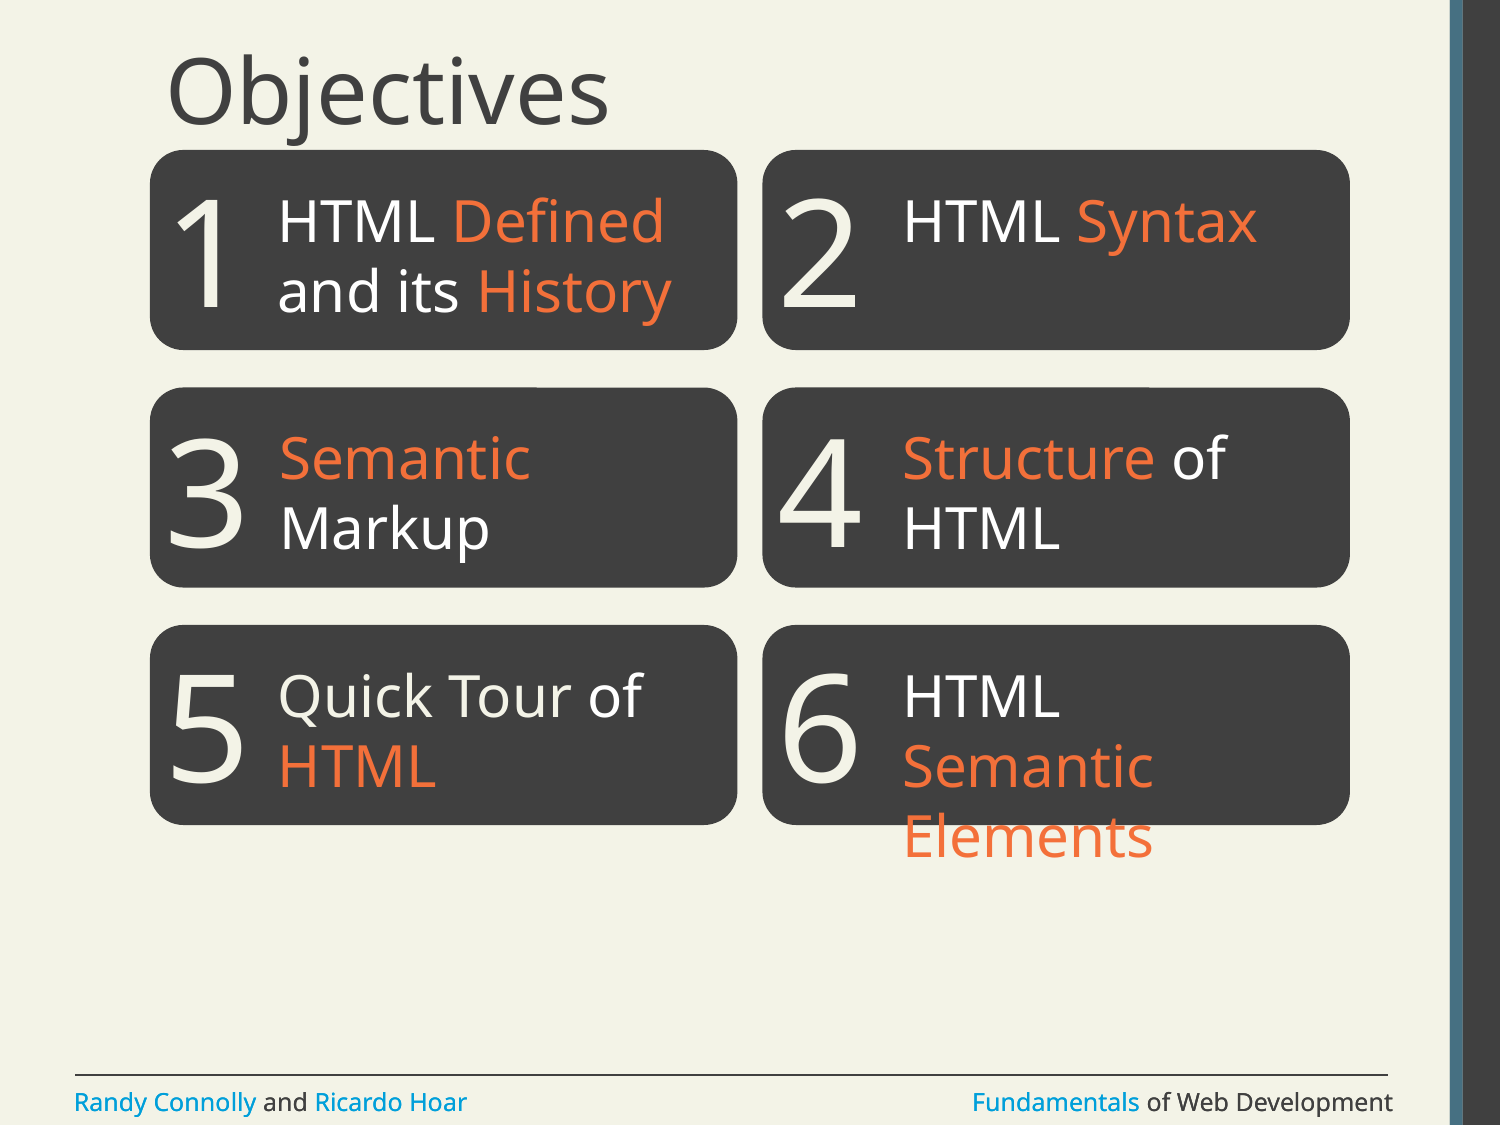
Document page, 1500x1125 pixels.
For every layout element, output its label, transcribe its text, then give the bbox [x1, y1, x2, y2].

text_box [165, 385, 740, 590]
text_box HTML Defined and its History [263, 176, 750, 332]
text_box 4 [762, 390, 875, 586]
text_box 6 [762, 624, 875, 820]
text_box [174, 622, 740, 802]
text_box [174, 147, 739, 176]
text_box HTML Semantic Elements [887, 651, 1313, 877]
text_box [161, 332, 736, 353]
text_box [774, 147, 1353, 353]
text_box [774, 622, 1353, 828]
title Objectives [150, 24, 1450, 200]
text_box 1 [150, 149, 263, 345]
text_box 3 [150, 390, 263, 586]
text_box Structure of HTML [887, 414, 1313, 569]
text_box [162, 807, 736, 828]
text_box Semantic Markup [264, 414, 713, 569]
text_box 2 [762, 149, 875, 345]
text_box 5 [150, 624, 263, 820]
text_box [778, 385, 1353, 590]
text_box HTML Syntax [887, 176, 1313, 262]
text_box Quick Tour of HTML [263, 651, 738, 807]
